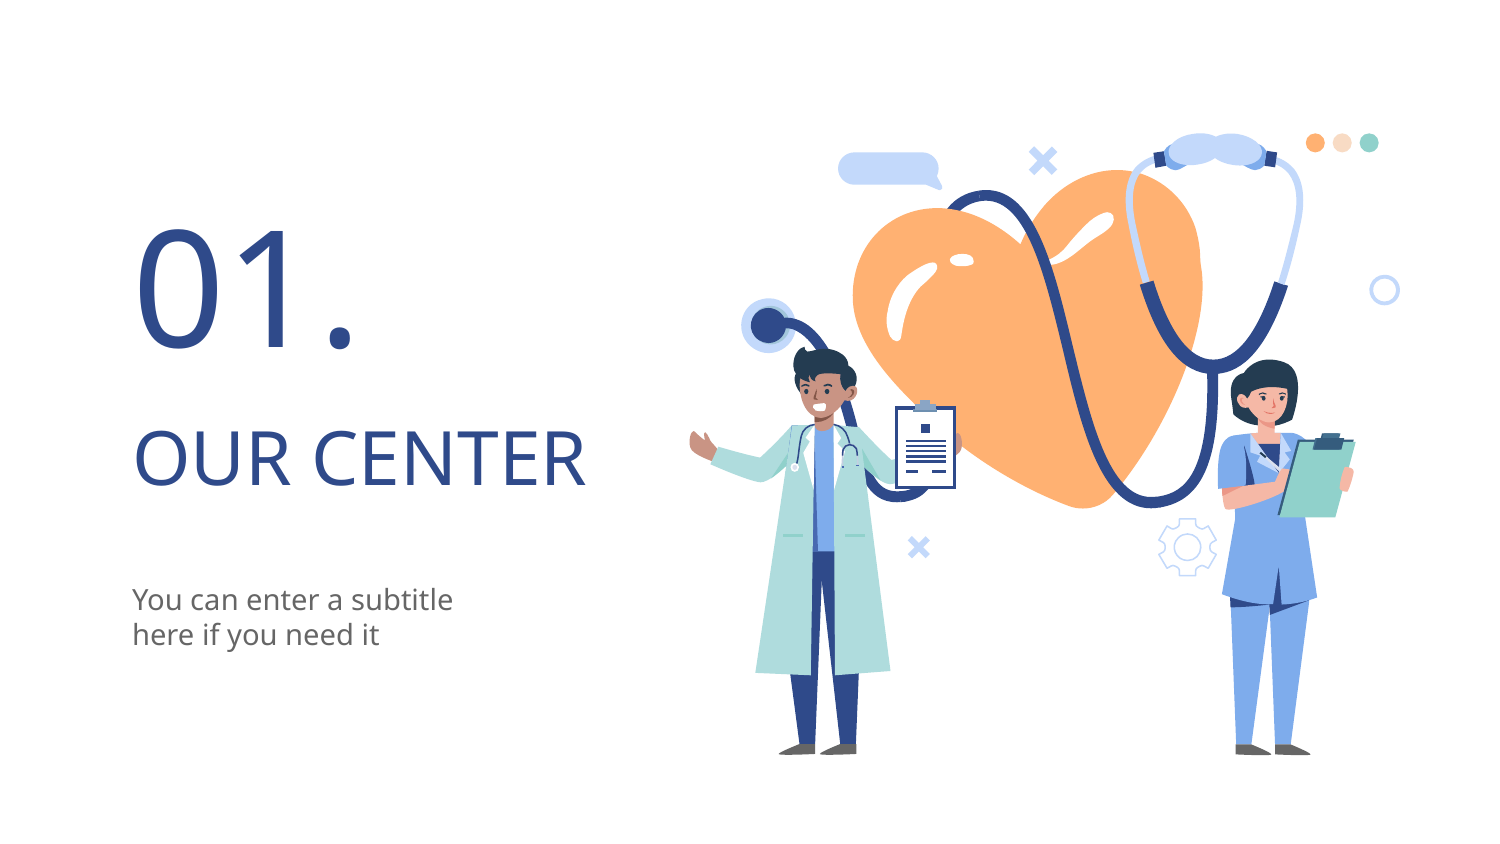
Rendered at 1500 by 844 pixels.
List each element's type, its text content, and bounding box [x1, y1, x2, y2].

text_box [688, 133, 1401, 756]
title 01. [117, 165, 618, 396]
title OUR CENTER [117, 396, 618, 525]
subtitle You can enter a subtitle here if you need it [117, 566, 531, 663]
